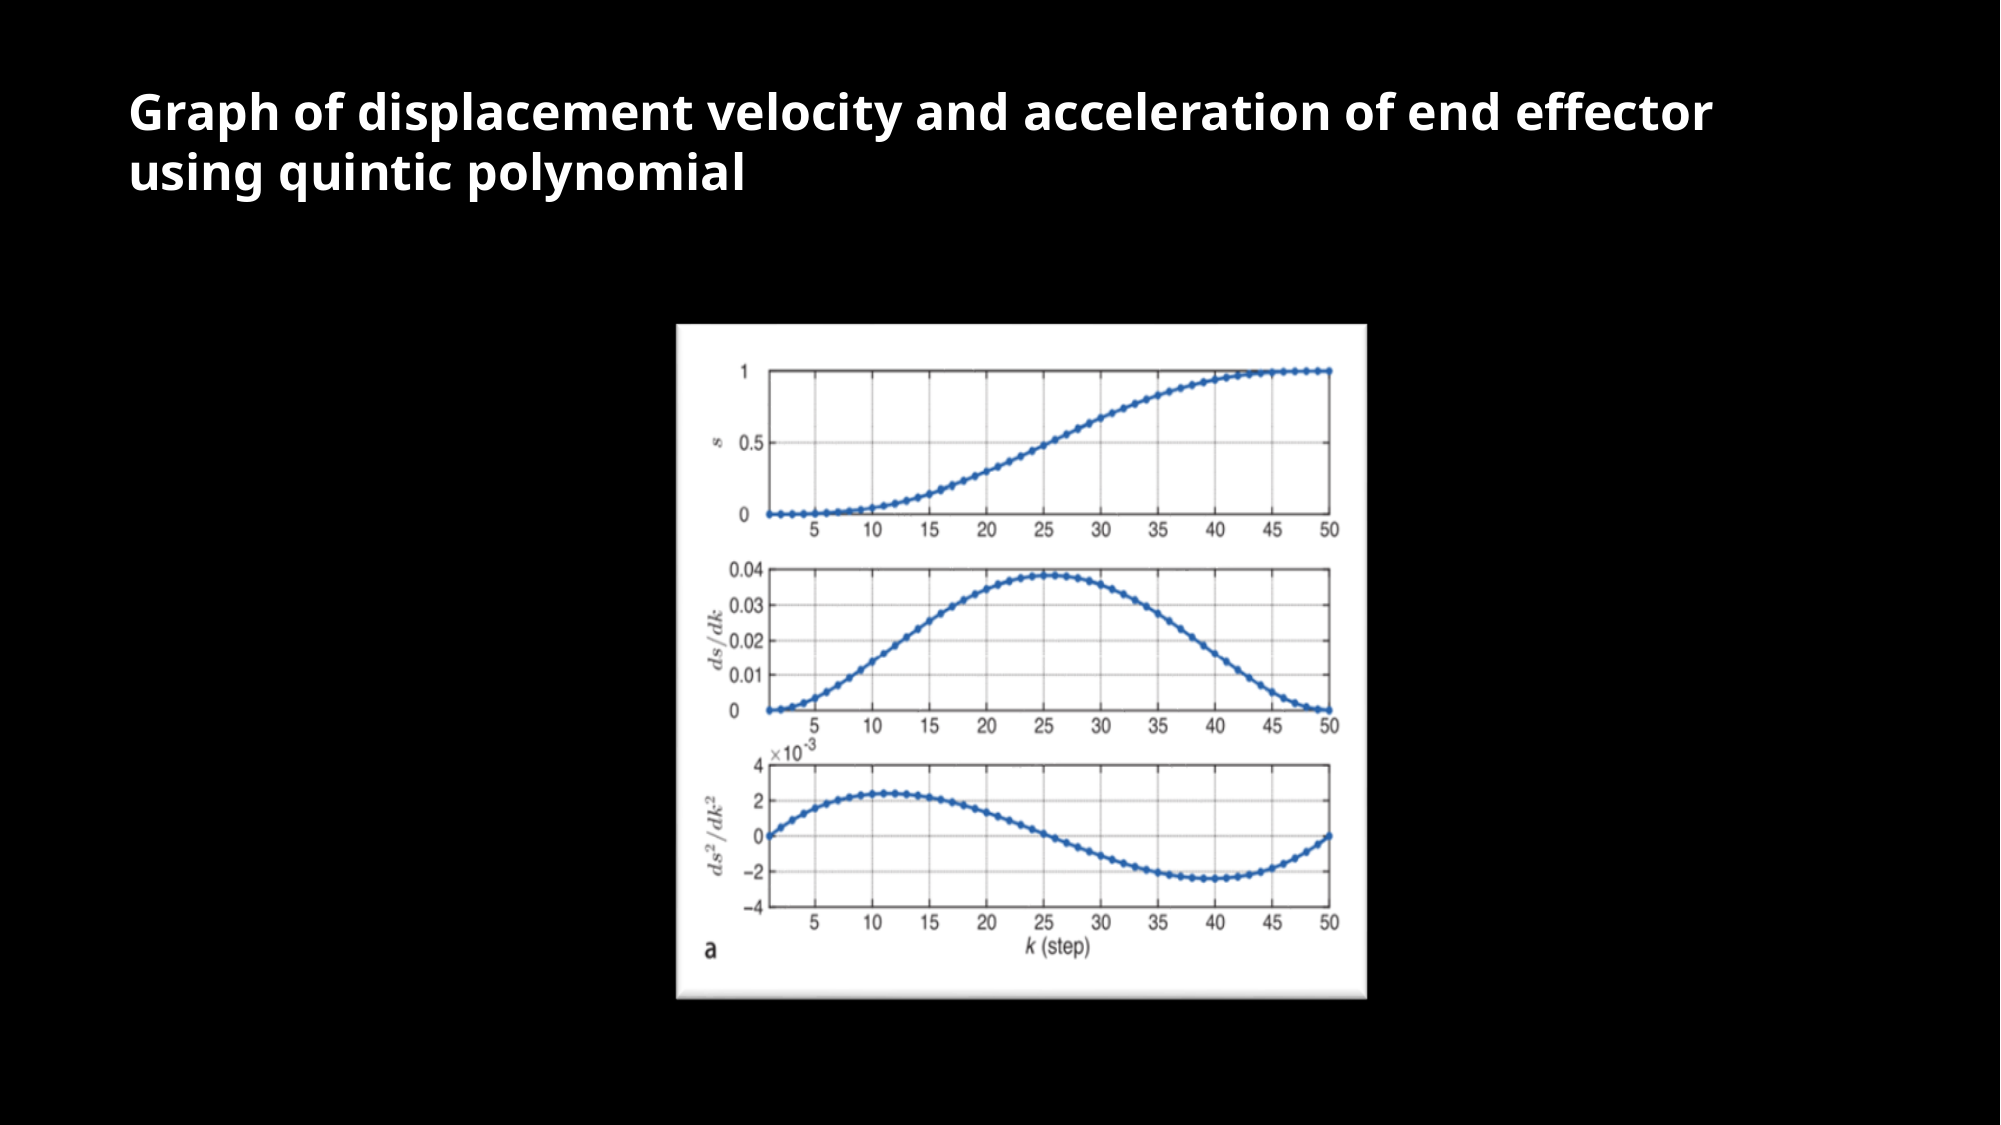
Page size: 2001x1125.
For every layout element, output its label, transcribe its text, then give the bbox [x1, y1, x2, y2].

picture [512, 321, 1370, 1020]
text_box Graph of displacement velocity and acceleration of end effector using quintic polynomial​ [113, 72, 1802, 208]
